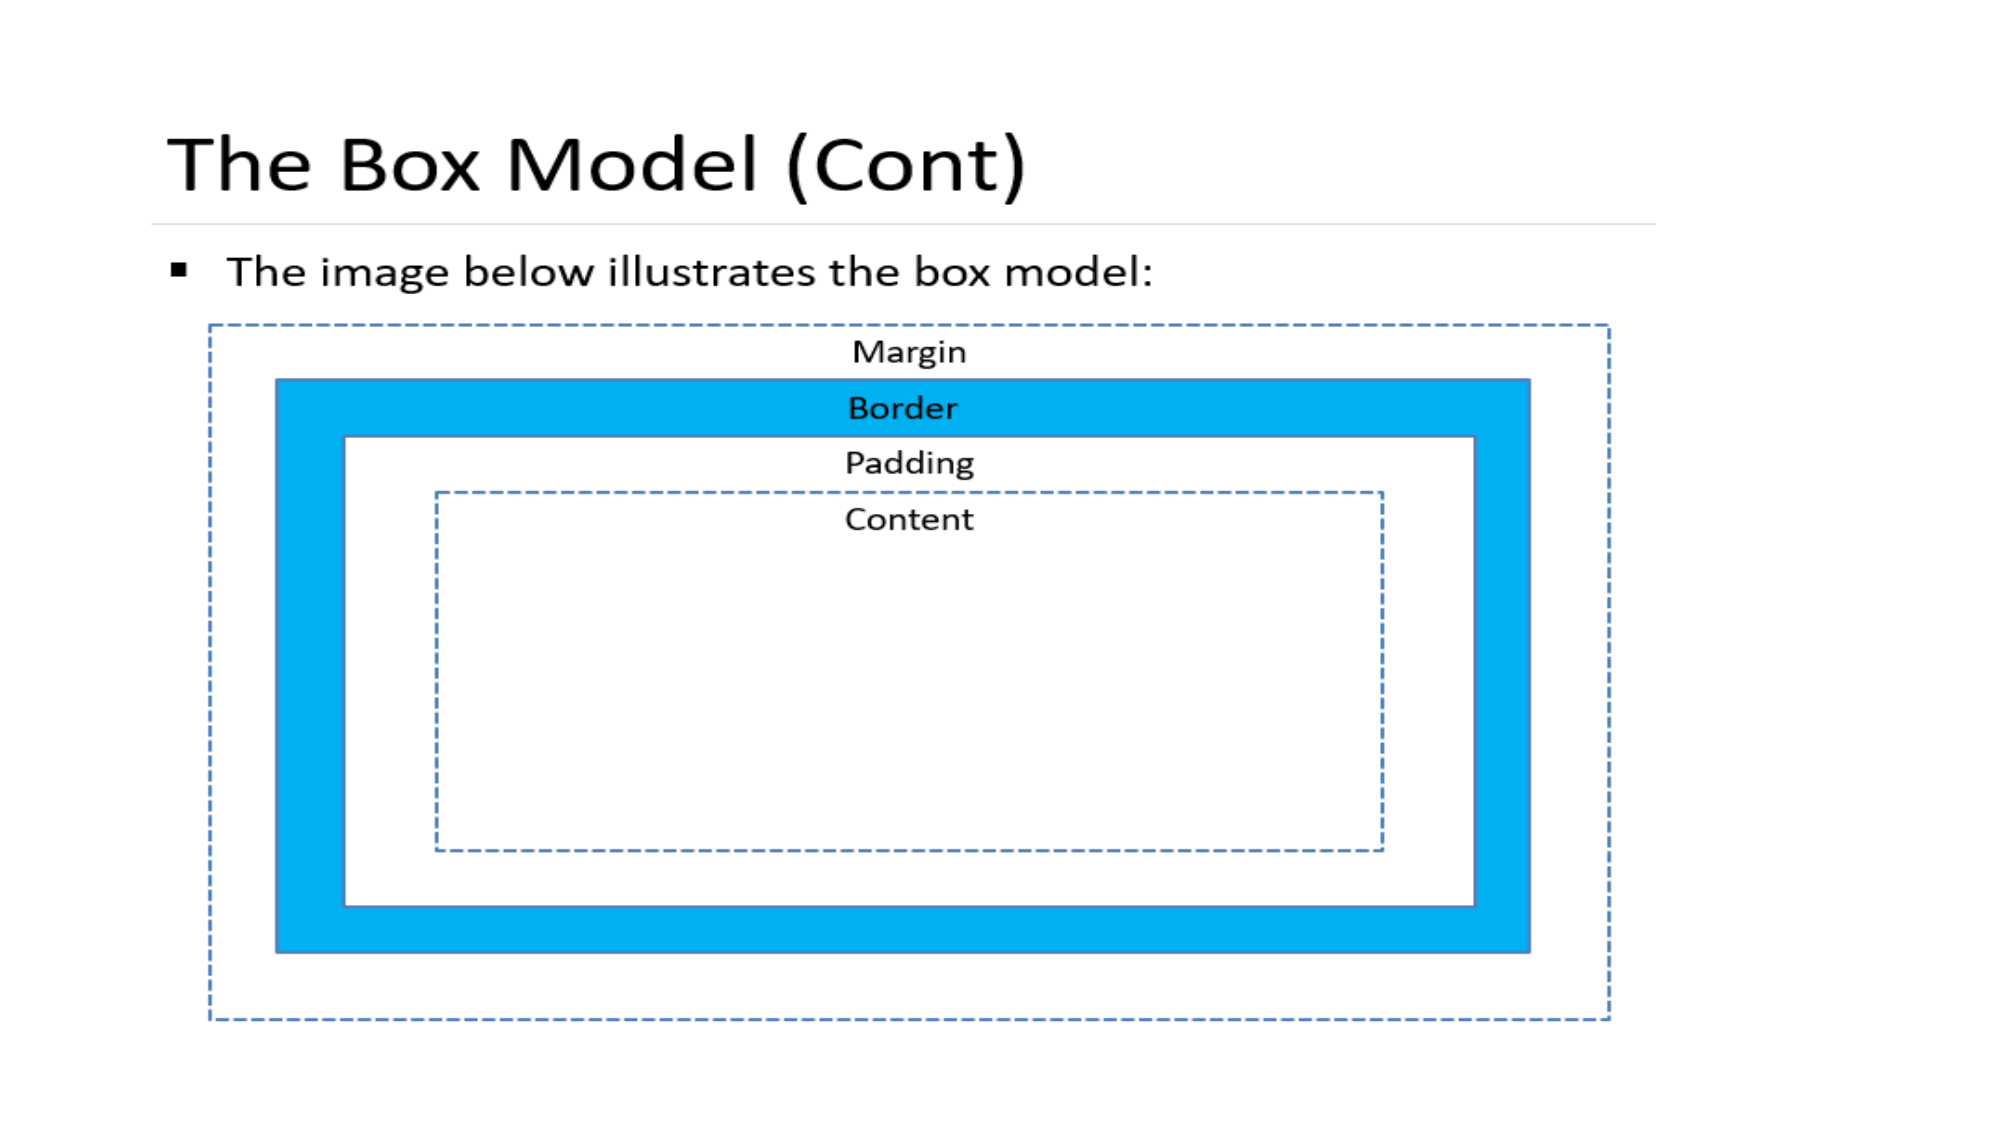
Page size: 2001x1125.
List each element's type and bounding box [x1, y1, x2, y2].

picture [138, 111, 1656, 1034]
